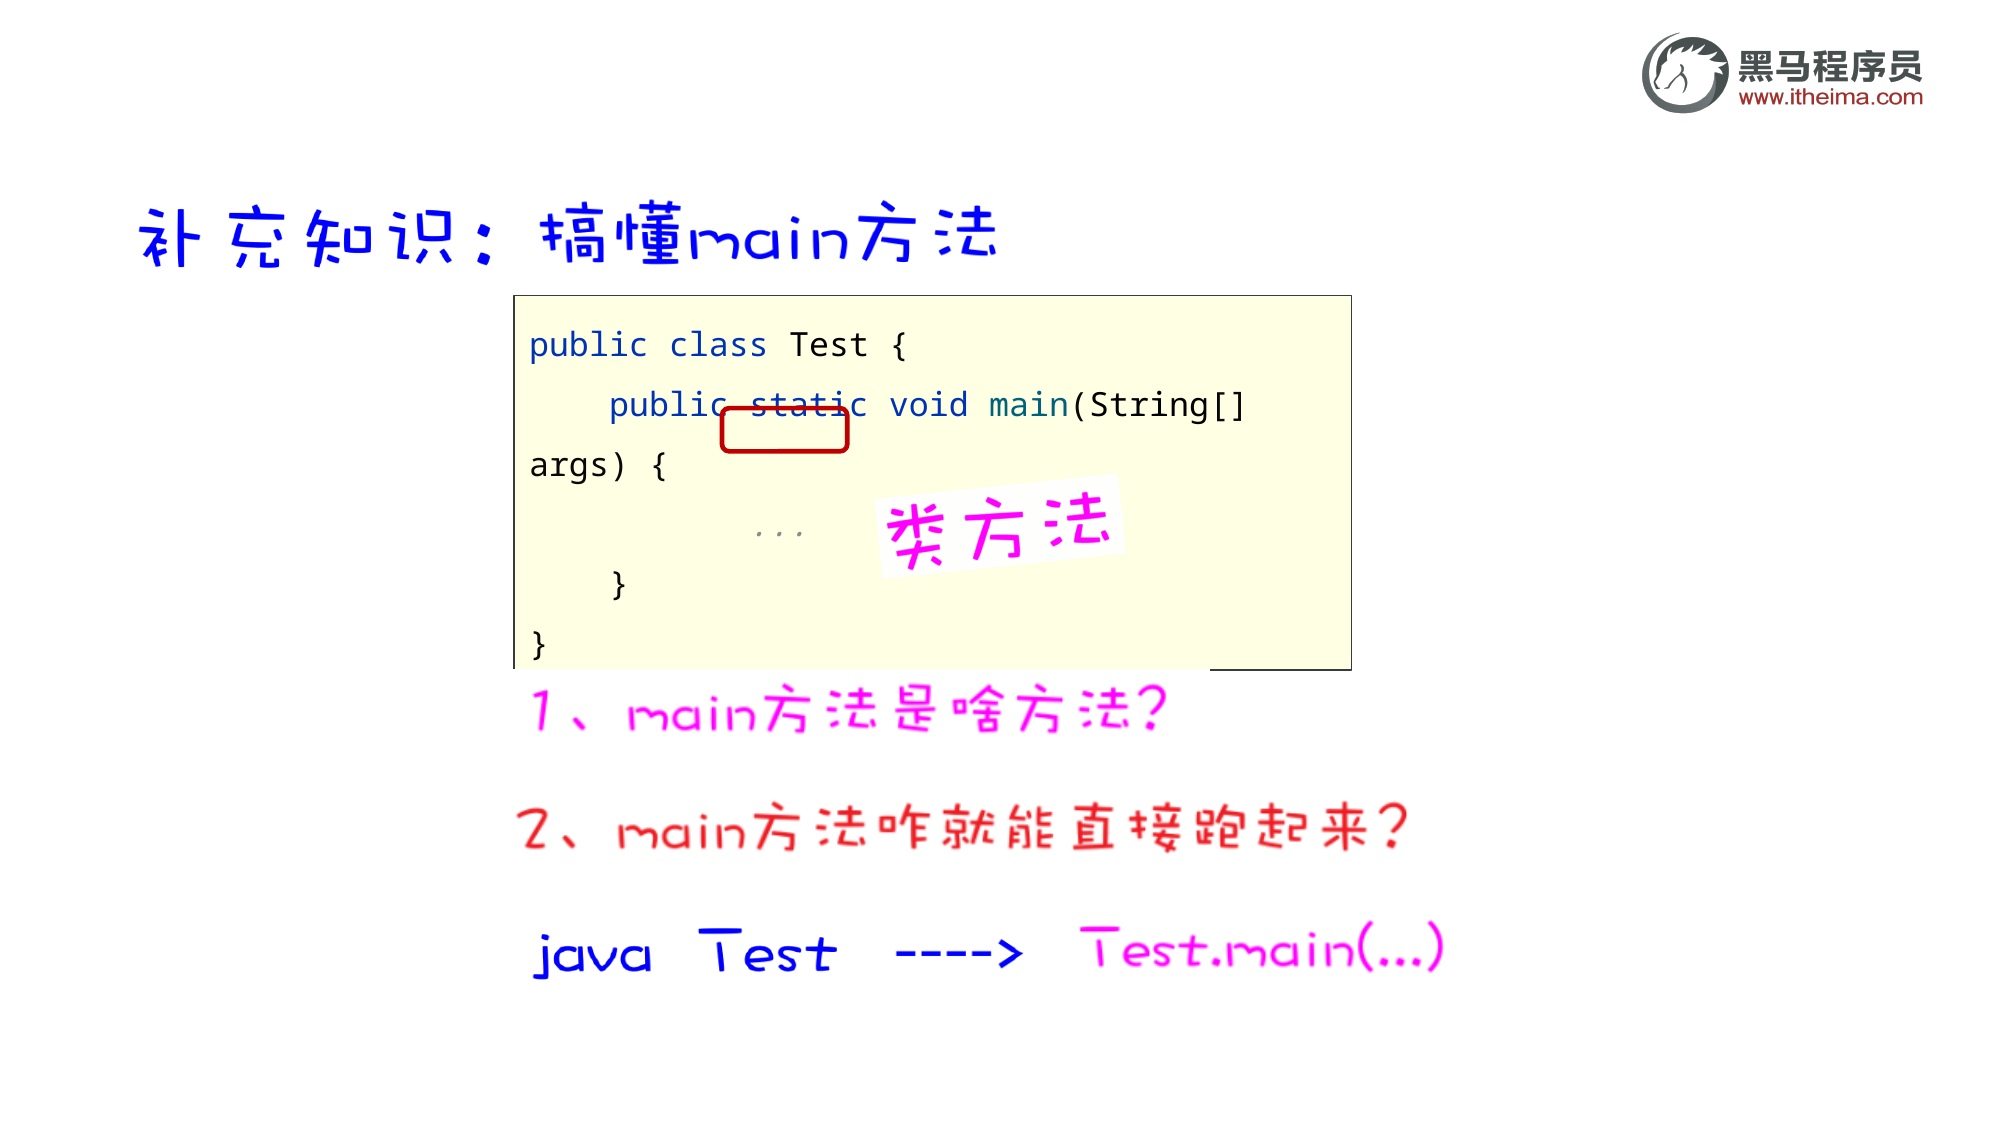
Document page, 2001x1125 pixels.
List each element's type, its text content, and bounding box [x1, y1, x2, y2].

picture [499, 669, 1210, 738]
picture [875, 474, 1126, 578]
picture [128, 186, 1023, 275]
picture [519, 917, 852, 988]
text_box [721, 408, 848, 452]
picture [1633, 24, 1937, 125]
picture [489, 787, 1466, 856]
picture [874, 931, 1036, 974]
text_box public class Test { public static void main(String[] args) { ... } } [514, 295, 1352, 670]
picture [1057, 904, 1465, 974]
